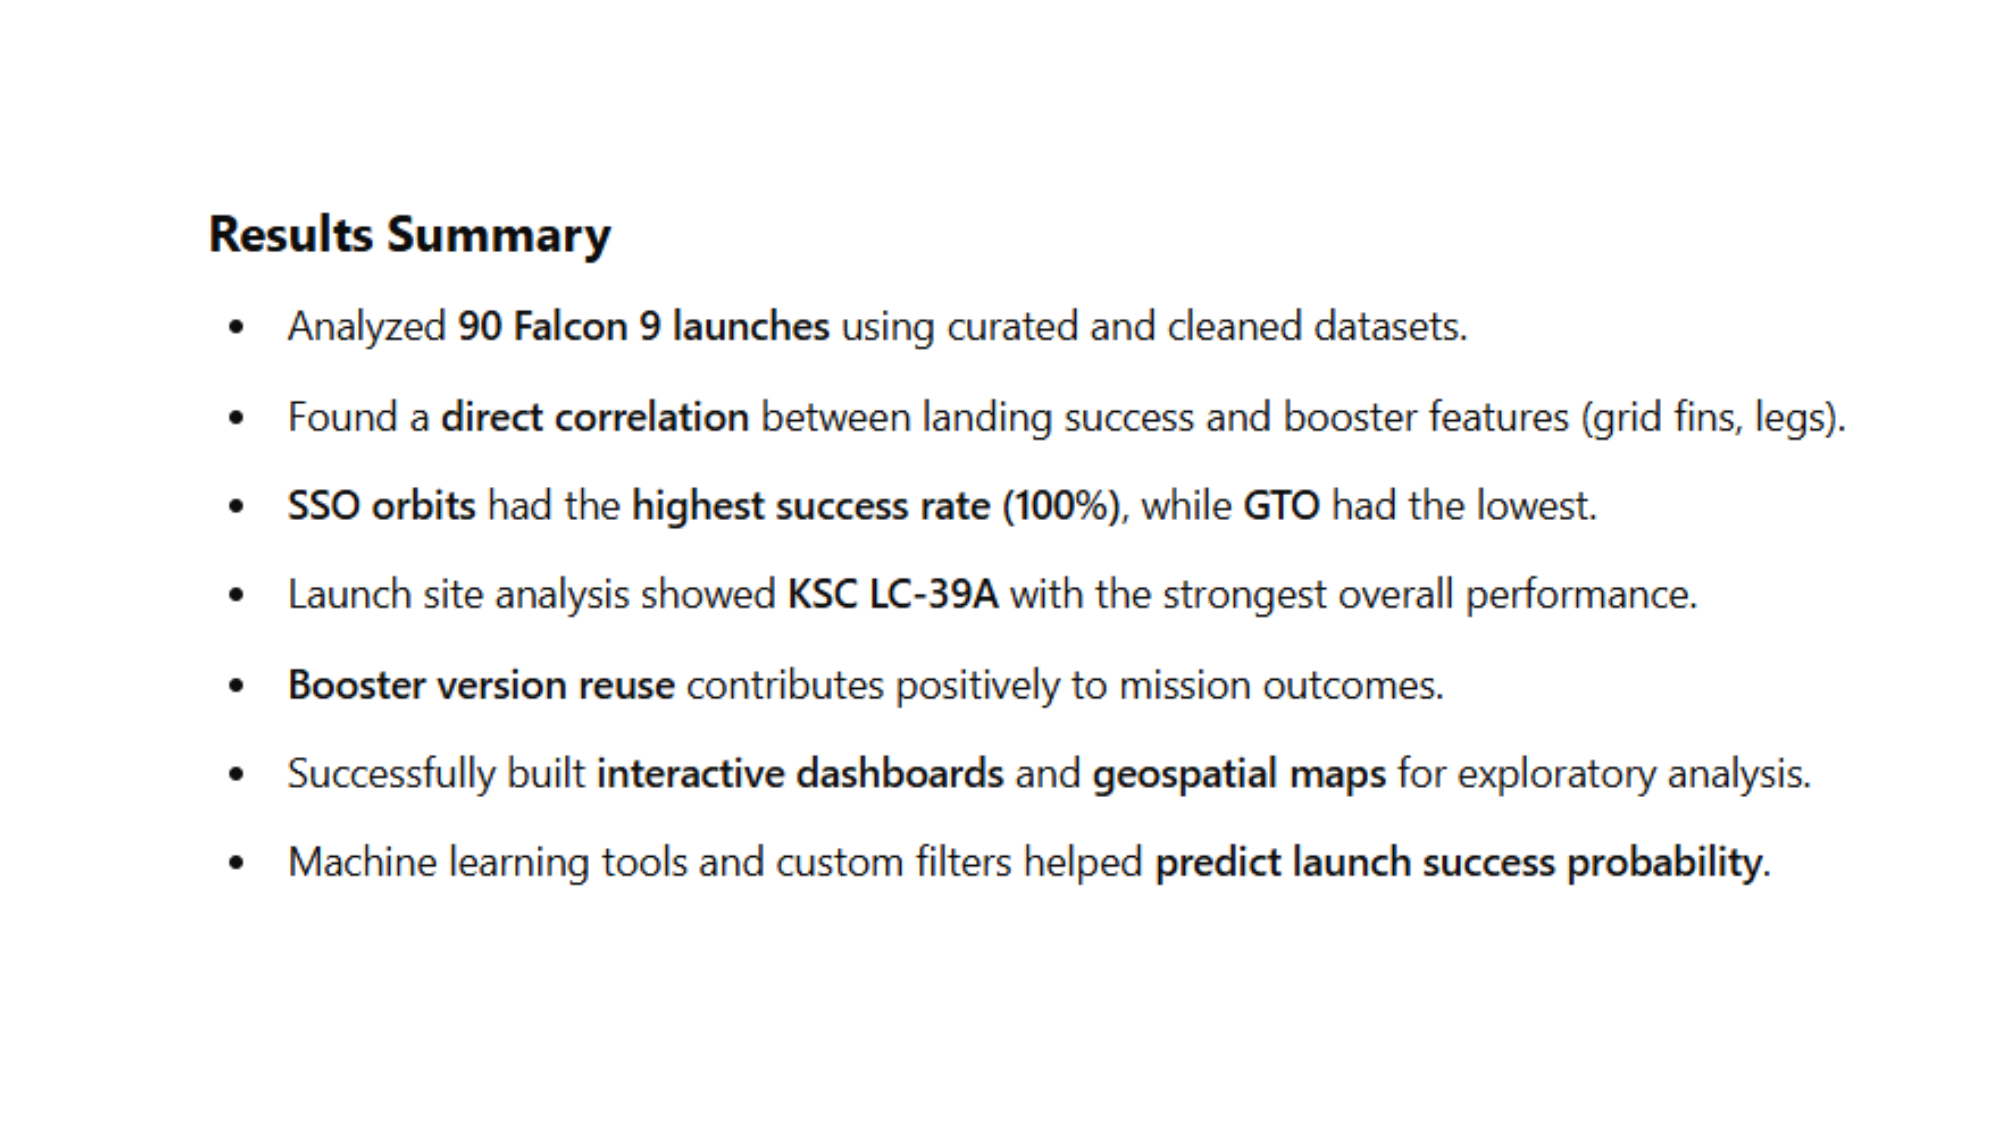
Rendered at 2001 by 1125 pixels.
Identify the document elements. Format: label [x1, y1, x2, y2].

picture [105, 159, 1895, 965]
